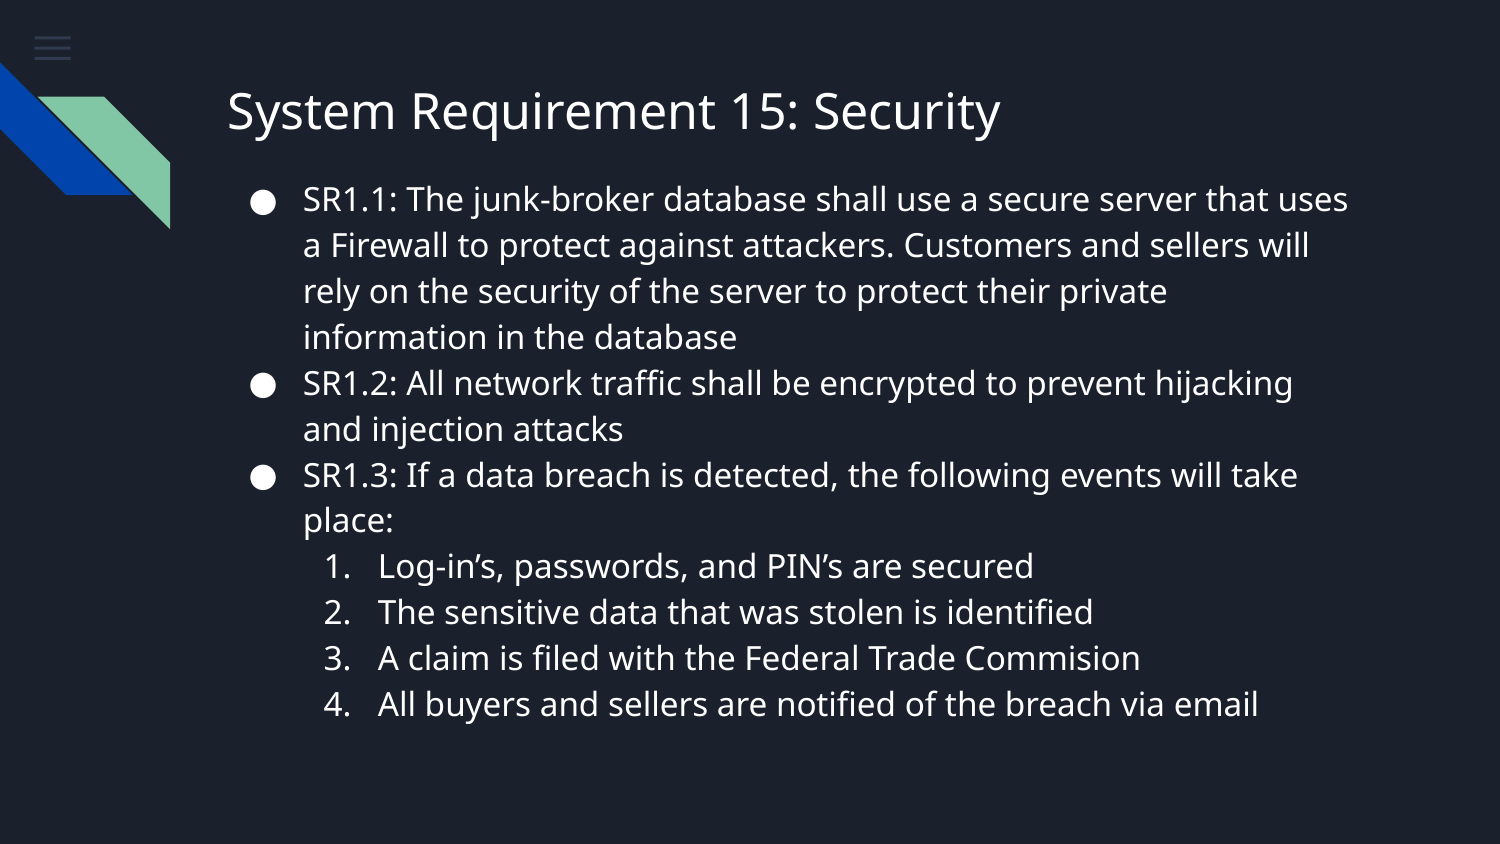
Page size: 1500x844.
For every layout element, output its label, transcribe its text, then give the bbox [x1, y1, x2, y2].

list SR1.1: The junk-broker database shall use a secure server that uses a Firewall to protect against attackers. Customers and sellers will rely on the security of the server to protect their private information in the database SR1.2: All network traffic shall be encrypted to prevent hijacking and injection attacks SR1.3: If a data breach is detected, the following events will take place: Log-in’s, passwords, and PIN’s are secured The sensitive data that was stolen is identified A claim is filed with the Federal Trade Commision All buyers and sellers are notified of the breach via email [212, 157, 1368, 735]
title System Requirement 15: Security [212, 64, 1368, 157]
